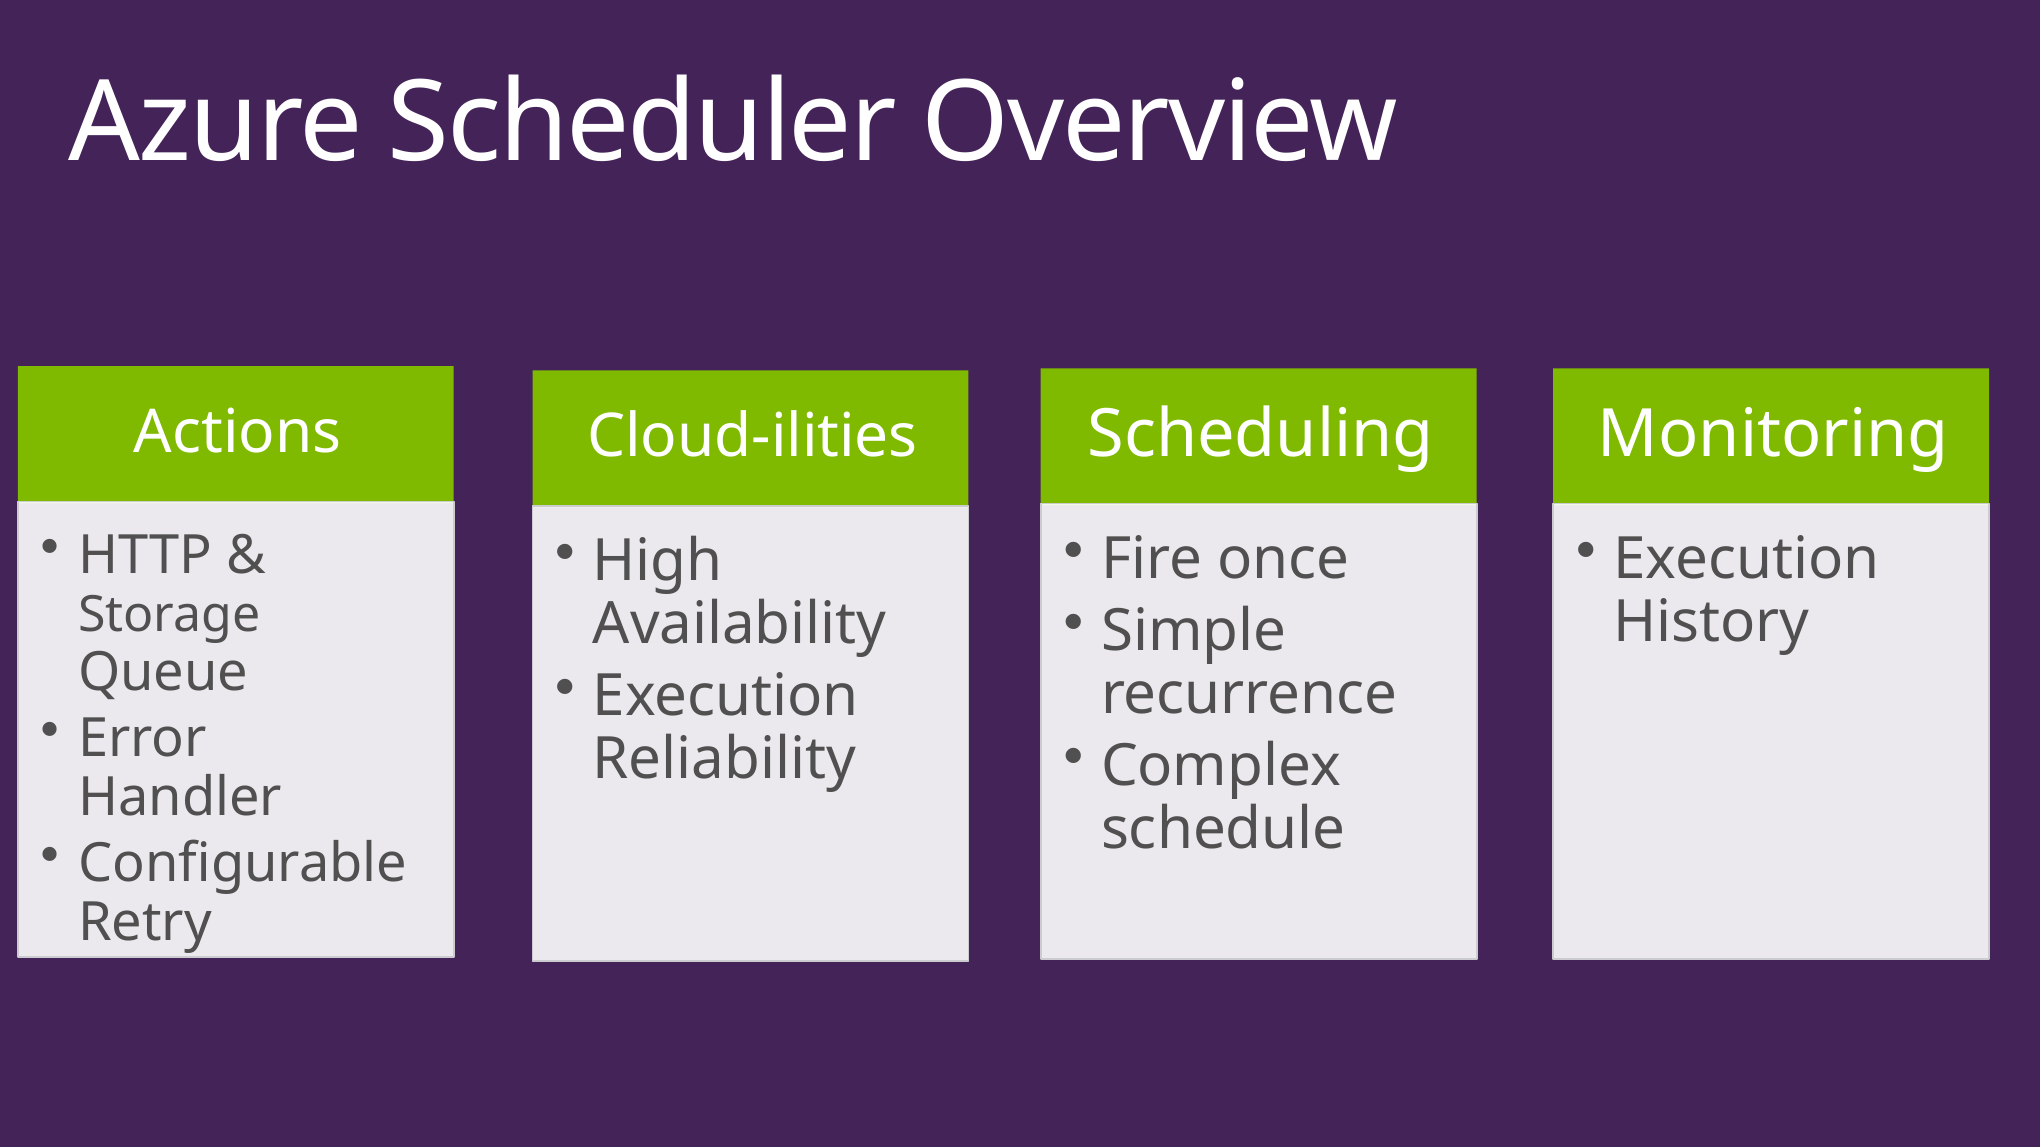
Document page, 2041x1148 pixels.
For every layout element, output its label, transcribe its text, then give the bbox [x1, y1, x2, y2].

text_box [17, 363, 457, 960]
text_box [1552, 365, 1992, 962]
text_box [532, 367, 971, 964]
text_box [1040, 365, 1480, 962]
title Azure Scheduler Overview [45, 48, 1996, 199]
